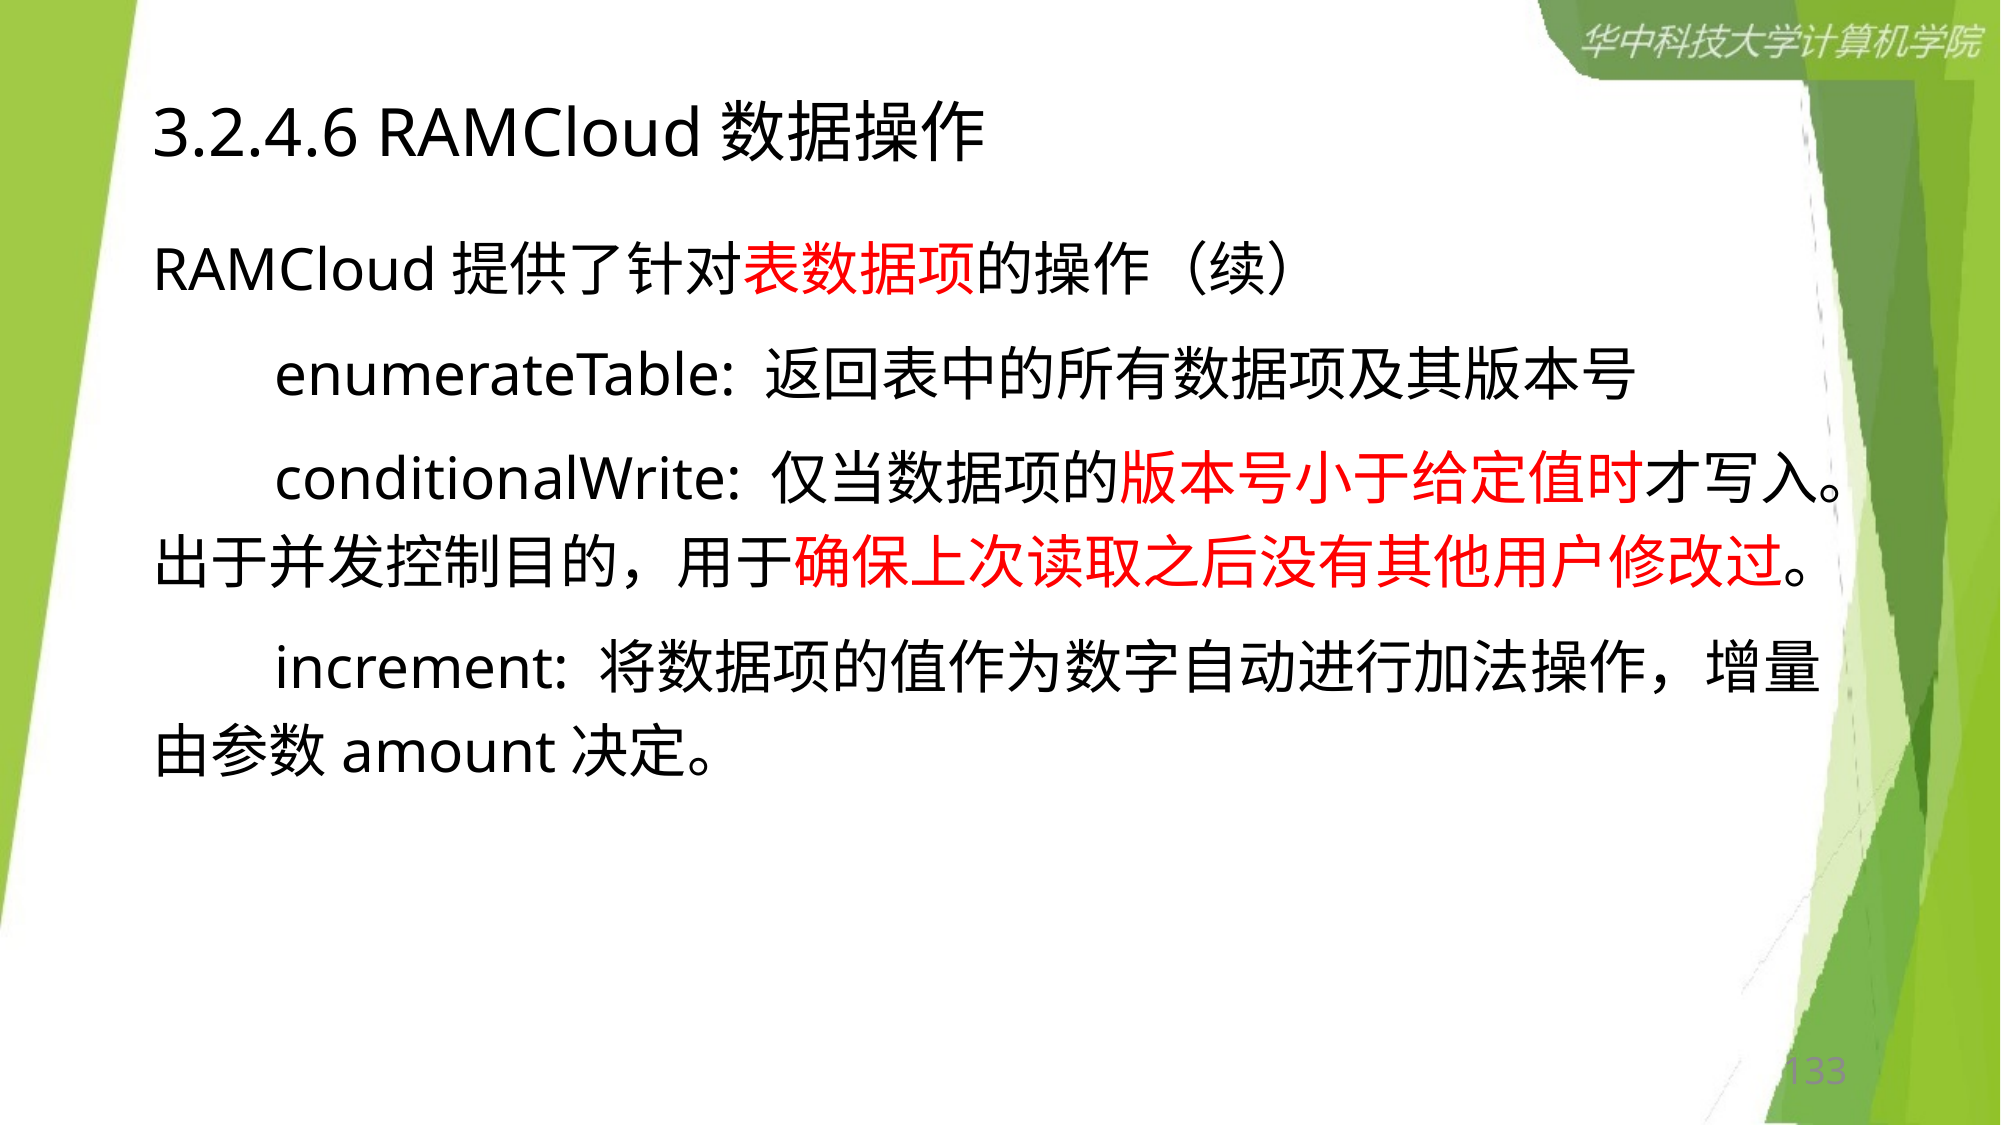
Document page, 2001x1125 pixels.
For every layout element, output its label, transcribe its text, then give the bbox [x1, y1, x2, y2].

picture [0, 0, 2001, 1125]
slide_number 133 [1412, 1042, 1863, 1103]
list RAMCloud提供了针对表数据项的操作（续） enumerateTable: 返回表中的所有数据项及其版本号 conditionalWrite: 仅当数据项的版本号小于给定值时才写入。出于并发控制目的，用于确保上次读取之后没有其他用户修改过。 increment: 将数据项的值作为数字自动进行加法操作，增量由参数amount决定。 [137, 210, 1863, 1069]
title 3.2.4.6 RAMCloud数据操作 [137, 59, 1863, 210]
